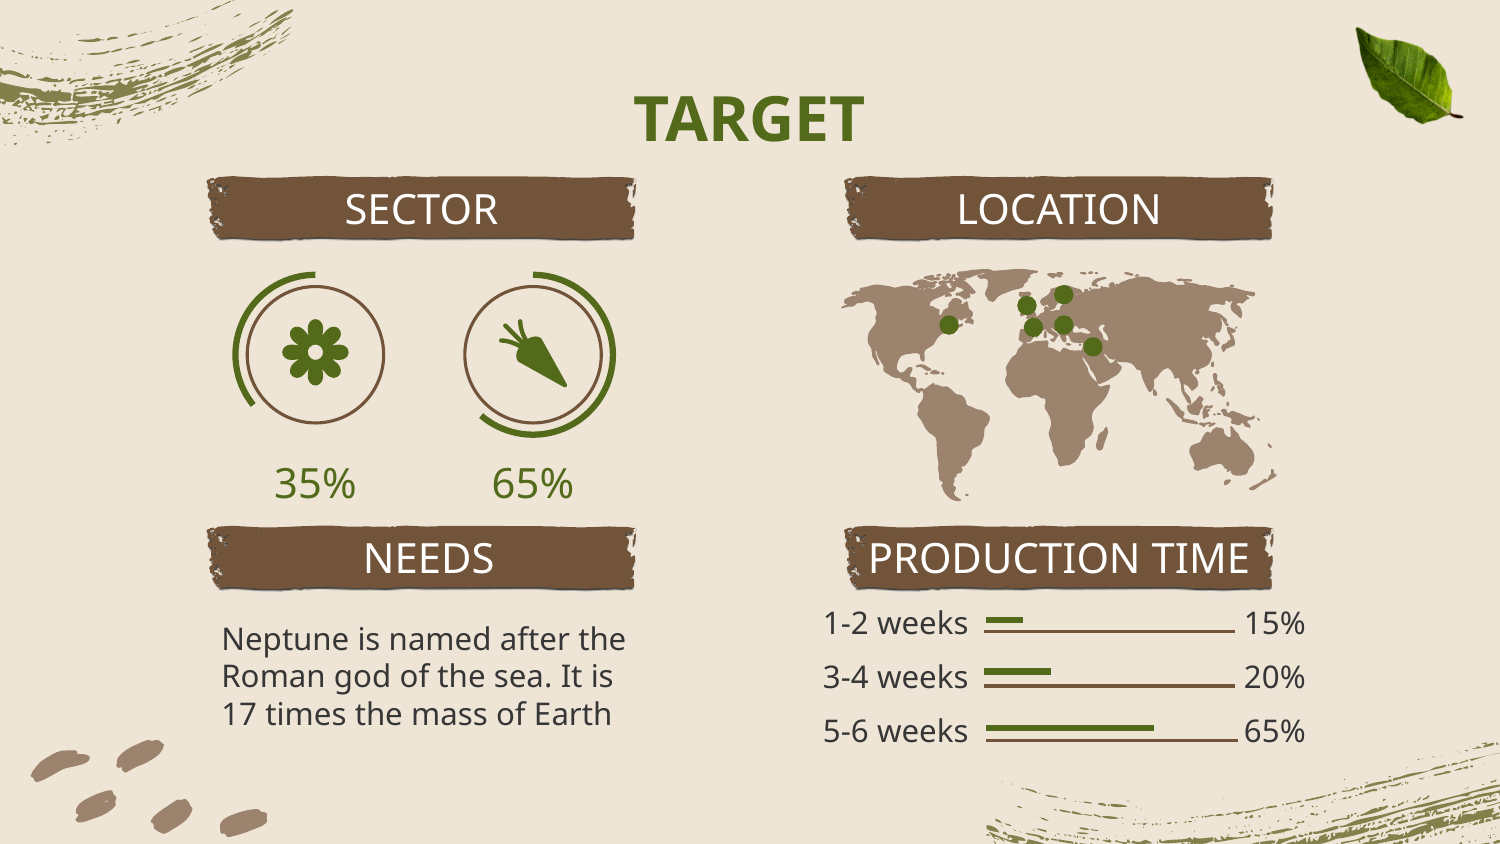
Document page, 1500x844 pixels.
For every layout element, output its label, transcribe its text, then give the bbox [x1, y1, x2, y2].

text_box 35% [235, 456, 396, 508]
text_box Neptune is named after the Roman god of the sea. It is 17 times the mass of Earth [206, 595, 652, 756]
text_box 15% [1228, 599, 1344, 646]
text_box [235, 274, 316, 406]
text_box 65% [453, 456, 613, 508]
picture [1331, 19, 1482, 139]
text_box PRODUCTION TIME [843, 538, 1275, 577]
text_box SECTOR [206, 188, 637, 227]
text_box LOCATION [843, 188, 1275, 227]
text_box [206, 175, 637, 188]
text_box [499, 319, 567, 388]
title TARGET [124, 69, 1376, 164]
text_box 5-6 weeks [786, 707, 984, 754]
text_box 65% [1228, 707, 1344, 754]
text_box [843, 525, 1275, 538]
text_box 3-4 weeks [786, 653, 984, 700]
text_box NEEDS [220, 538, 637, 577]
text_box [464, 286, 533, 406]
text_box 1-2 weeks [786, 599, 984, 646]
text_box [843, 175, 1275, 188]
text_box [212, 227, 635, 240]
text_box [849, 577, 1272, 590]
text_box [849, 227, 1272, 240]
text_box [262, 286, 384, 423]
text_box [282, 319, 349, 386]
text_box [206, 525, 637, 590]
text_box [840, 268, 1278, 502]
text_box [481, 274, 613, 435]
text_box 20% [1228, 653, 1344, 700]
